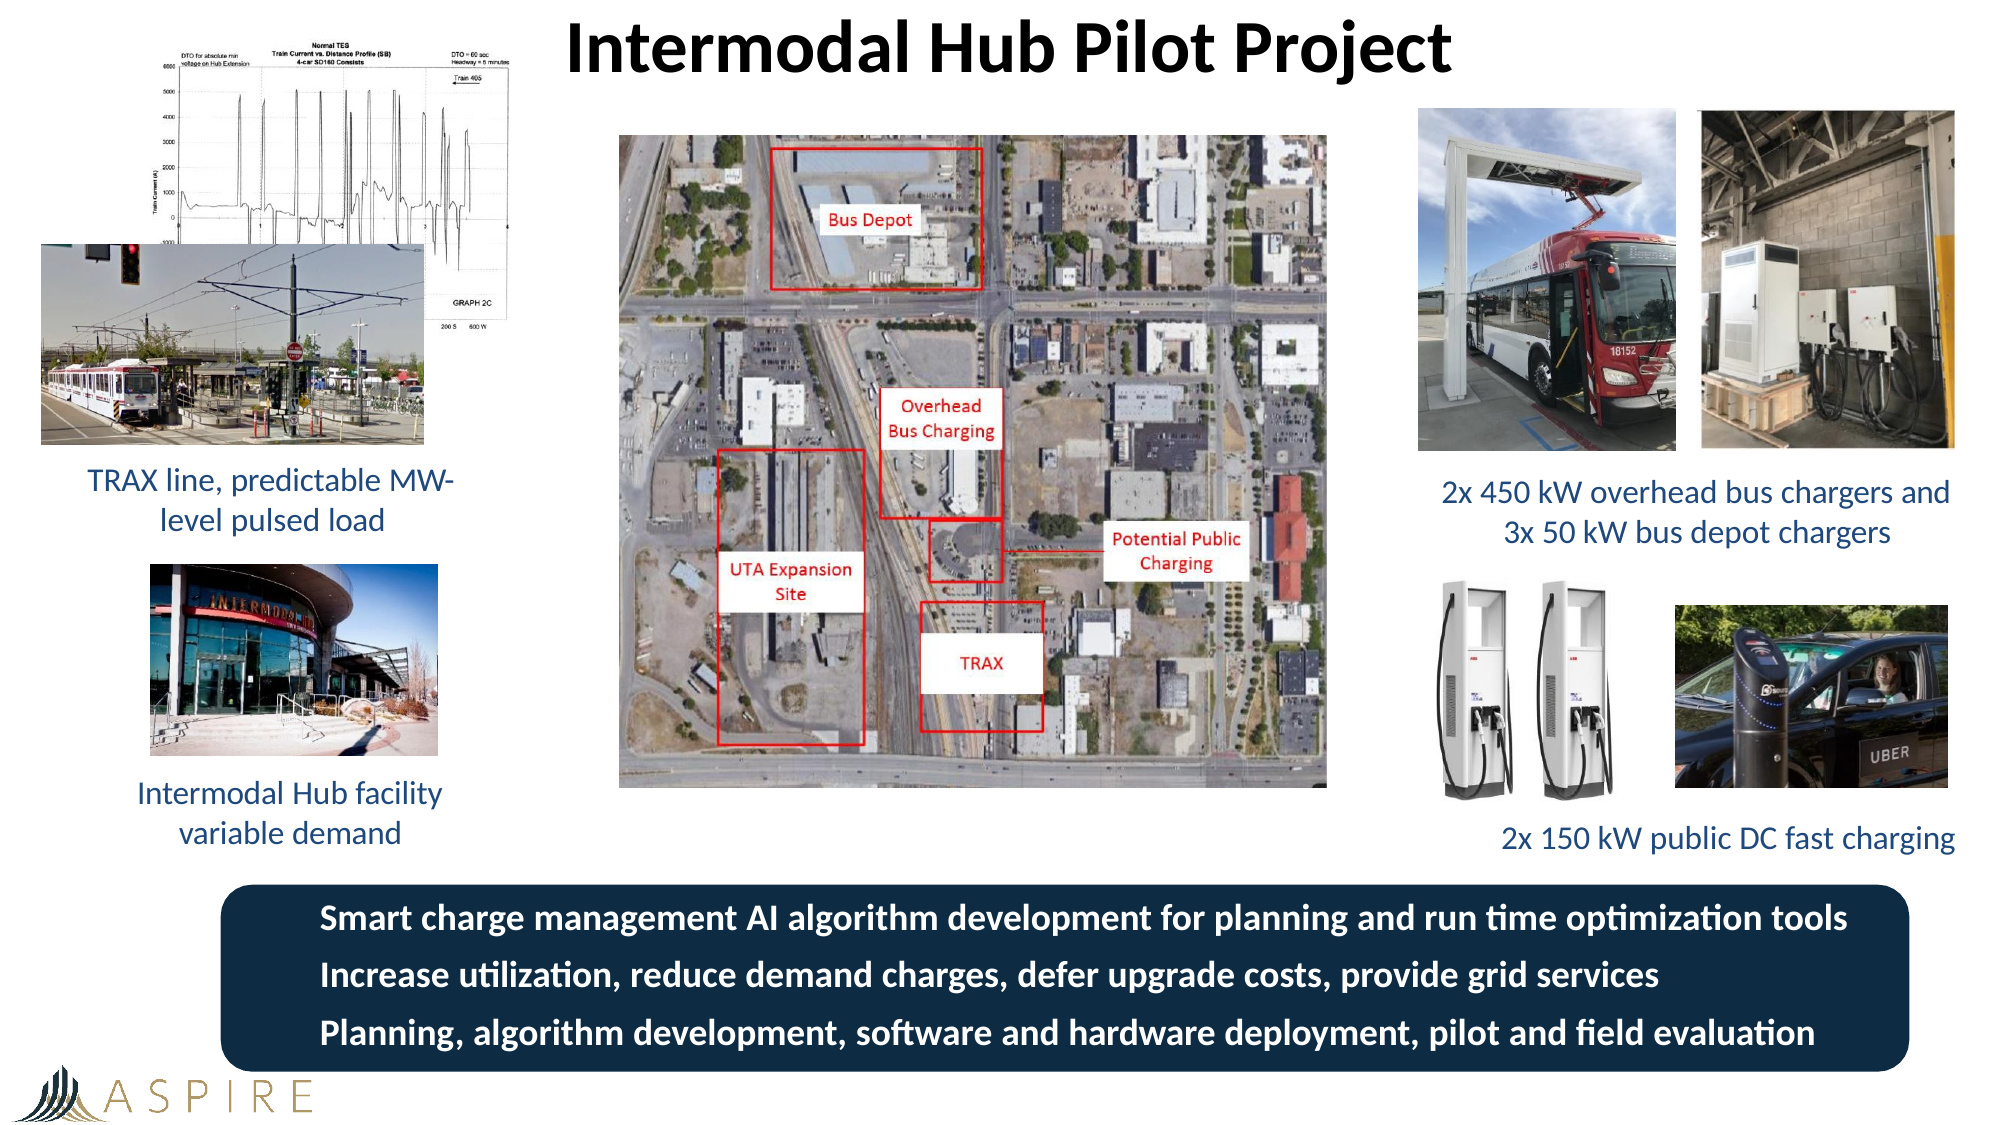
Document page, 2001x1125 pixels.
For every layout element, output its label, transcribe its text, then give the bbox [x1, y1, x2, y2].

text_box 2x 150 kW public DC fast charging [1499, 814, 1960, 857]
picture [1436, 578, 1618, 801]
picture [41, 39, 510, 445]
title Intermodal Hub Pilot Project [563, 0, 1457, 186]
text_box TRAX line, predictable MW- level pulsed load [85, 456, 462, 539]
picture [149, 563, 438, 756]
picture [1675, 605, 1949, 788]
text_box Smart charge management AI algorithm development for planning and run time optimization tools Increase utilization, reduce demand charges, defer upgrade costs, provide grid services Planning, algorithm development, software and hardware deployment, pilot and field evaluation [317, 879, 1852, 1053]
picture [7, 1065, 312, 1122]
text_box [220, 884, 1910, 1072]
picture [618, 135, 1328, 788]
text_box 2x 450 kW overhead bus chargers and 3x 50 kW bus depot chargers [1439, 468, 1958, 550]
picture [1418, 107, 1676, 452]
picture [1696, 108, 1955, 452]
text_box Intermodal Hub facility variable demand [135, 768, 449, 851]
